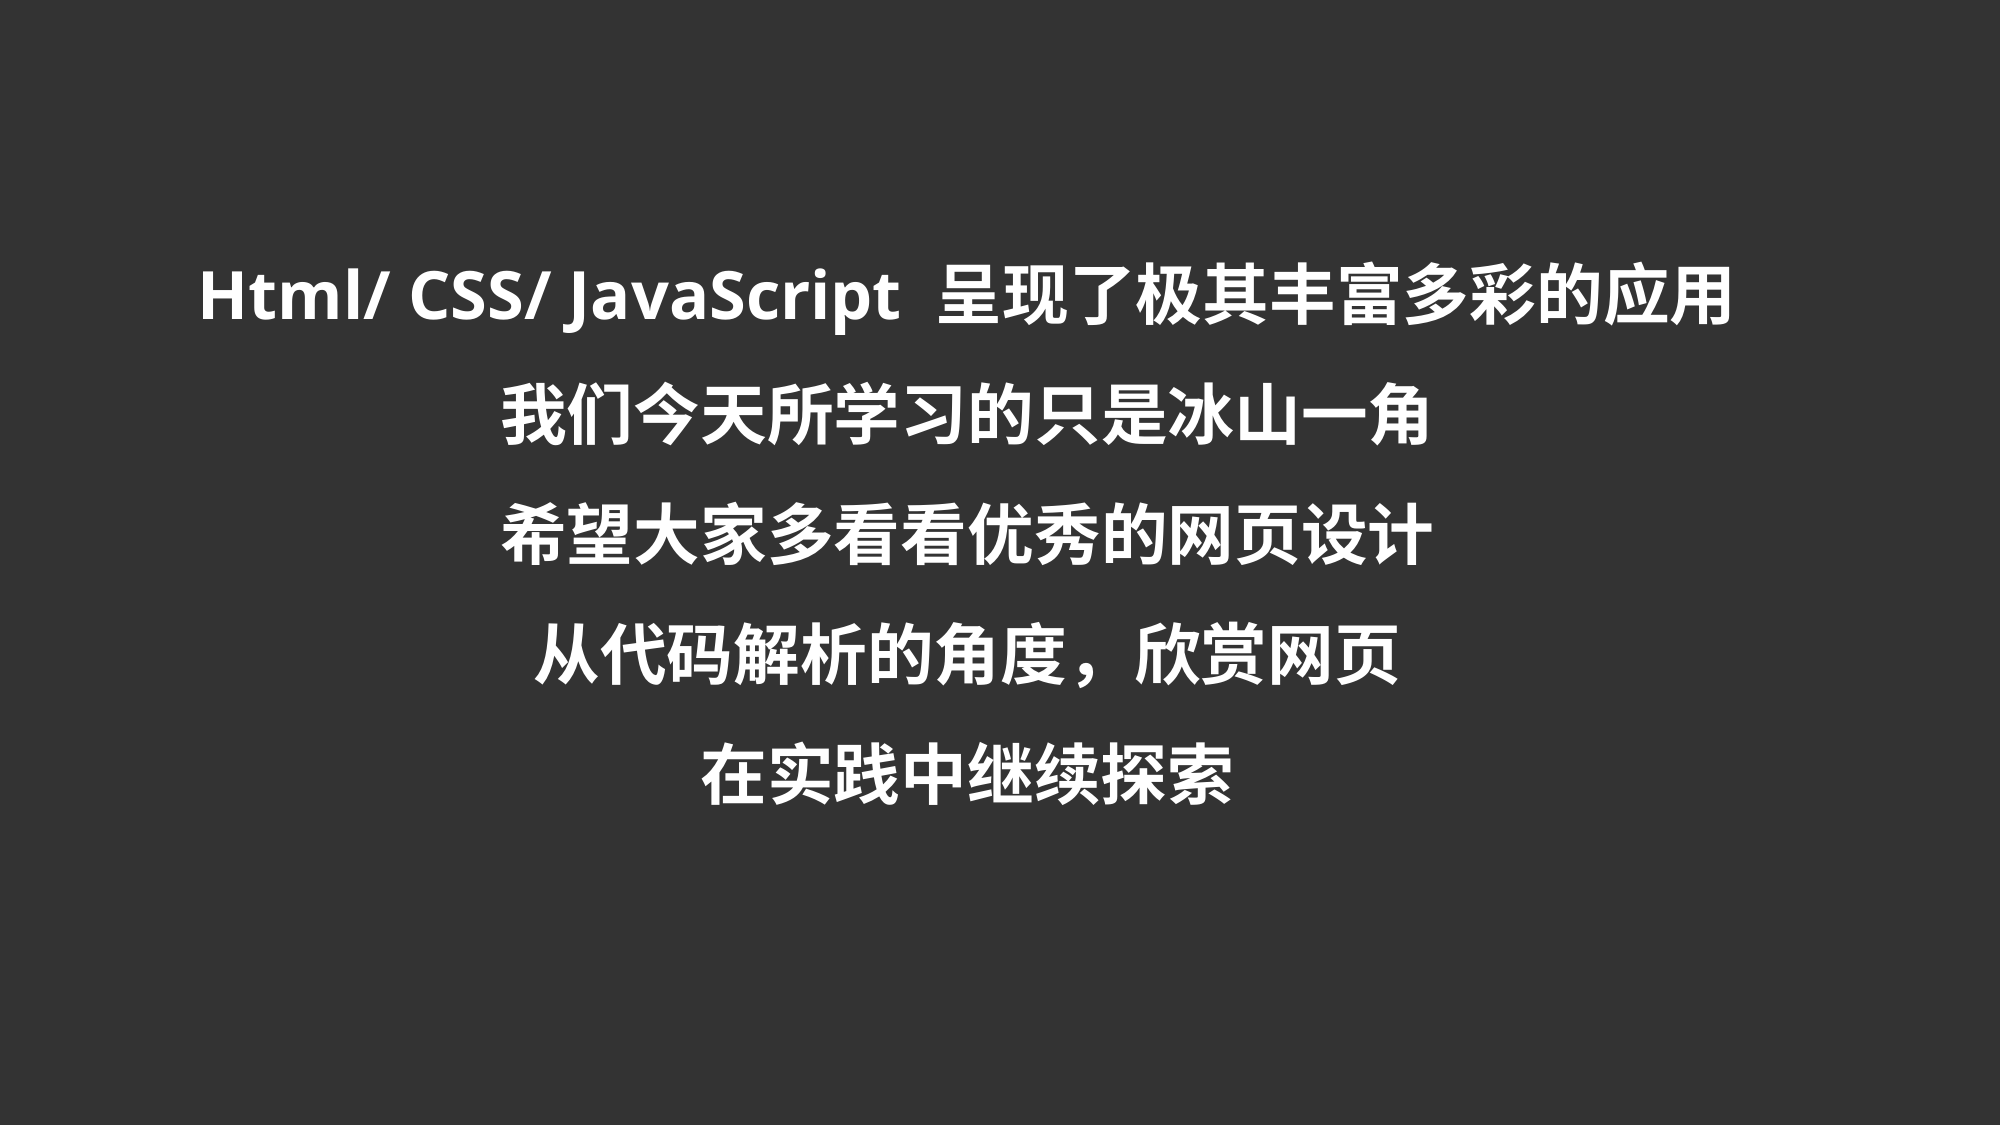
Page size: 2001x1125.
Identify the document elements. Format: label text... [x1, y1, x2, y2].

text_box Html/ CSS/ JavaScript 呈现了极其丰富多彩的应用 我们今天所学习的只是冰山一角 希望大家多看看优秀的网页设计 从代码解析的角度，欣赏网页 在实践中继续探索 [183, 205, 1752, 821]
